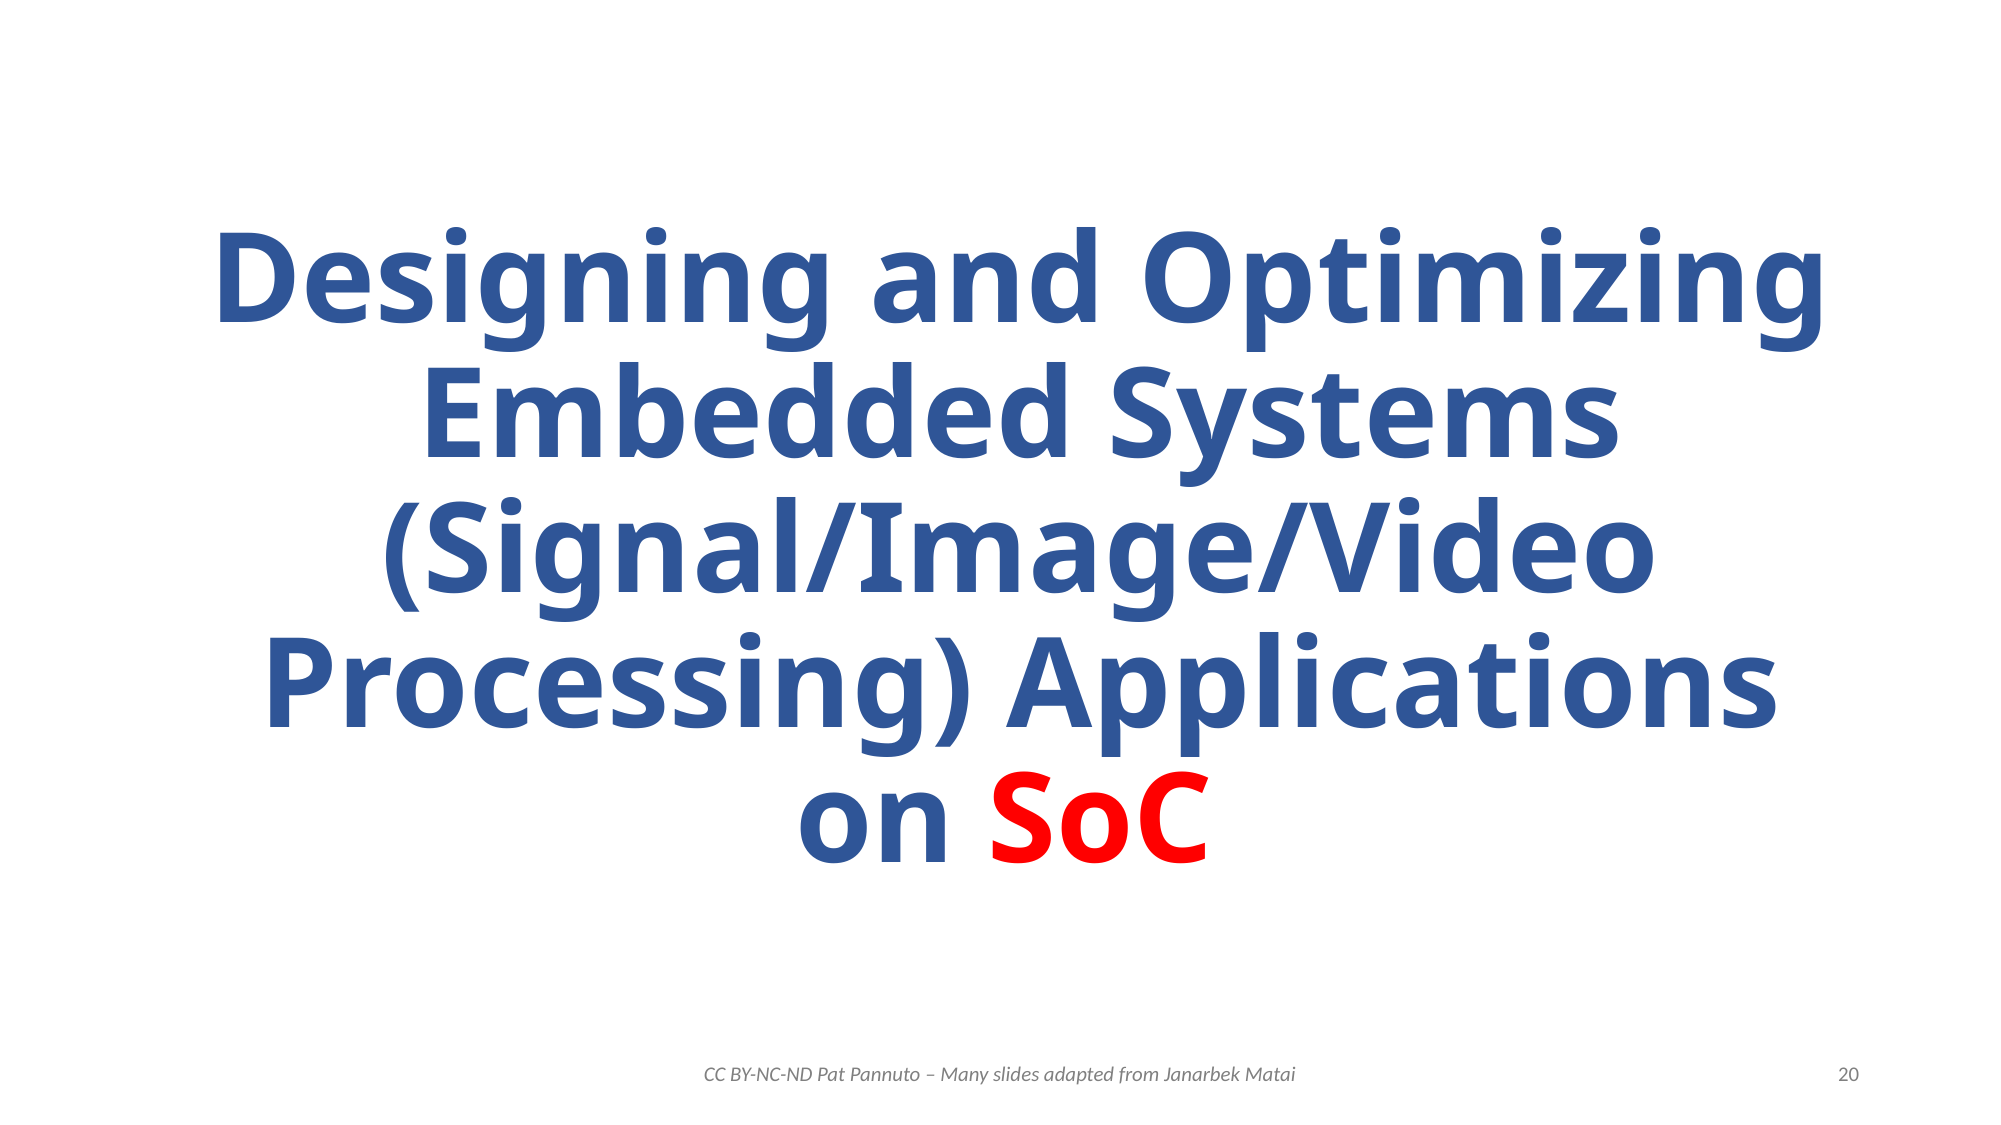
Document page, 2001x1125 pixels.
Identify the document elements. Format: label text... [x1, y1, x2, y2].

title Designing and Optimizing Embedded Systems (Signal/Image/Video Processing) Applications on SoC [158, 48, 1884, 897]
footer CC BY-NC-ND Pat Pannuto – Many slides adapted from Janarbek Matai [662, 1042, 1338, 1103]
